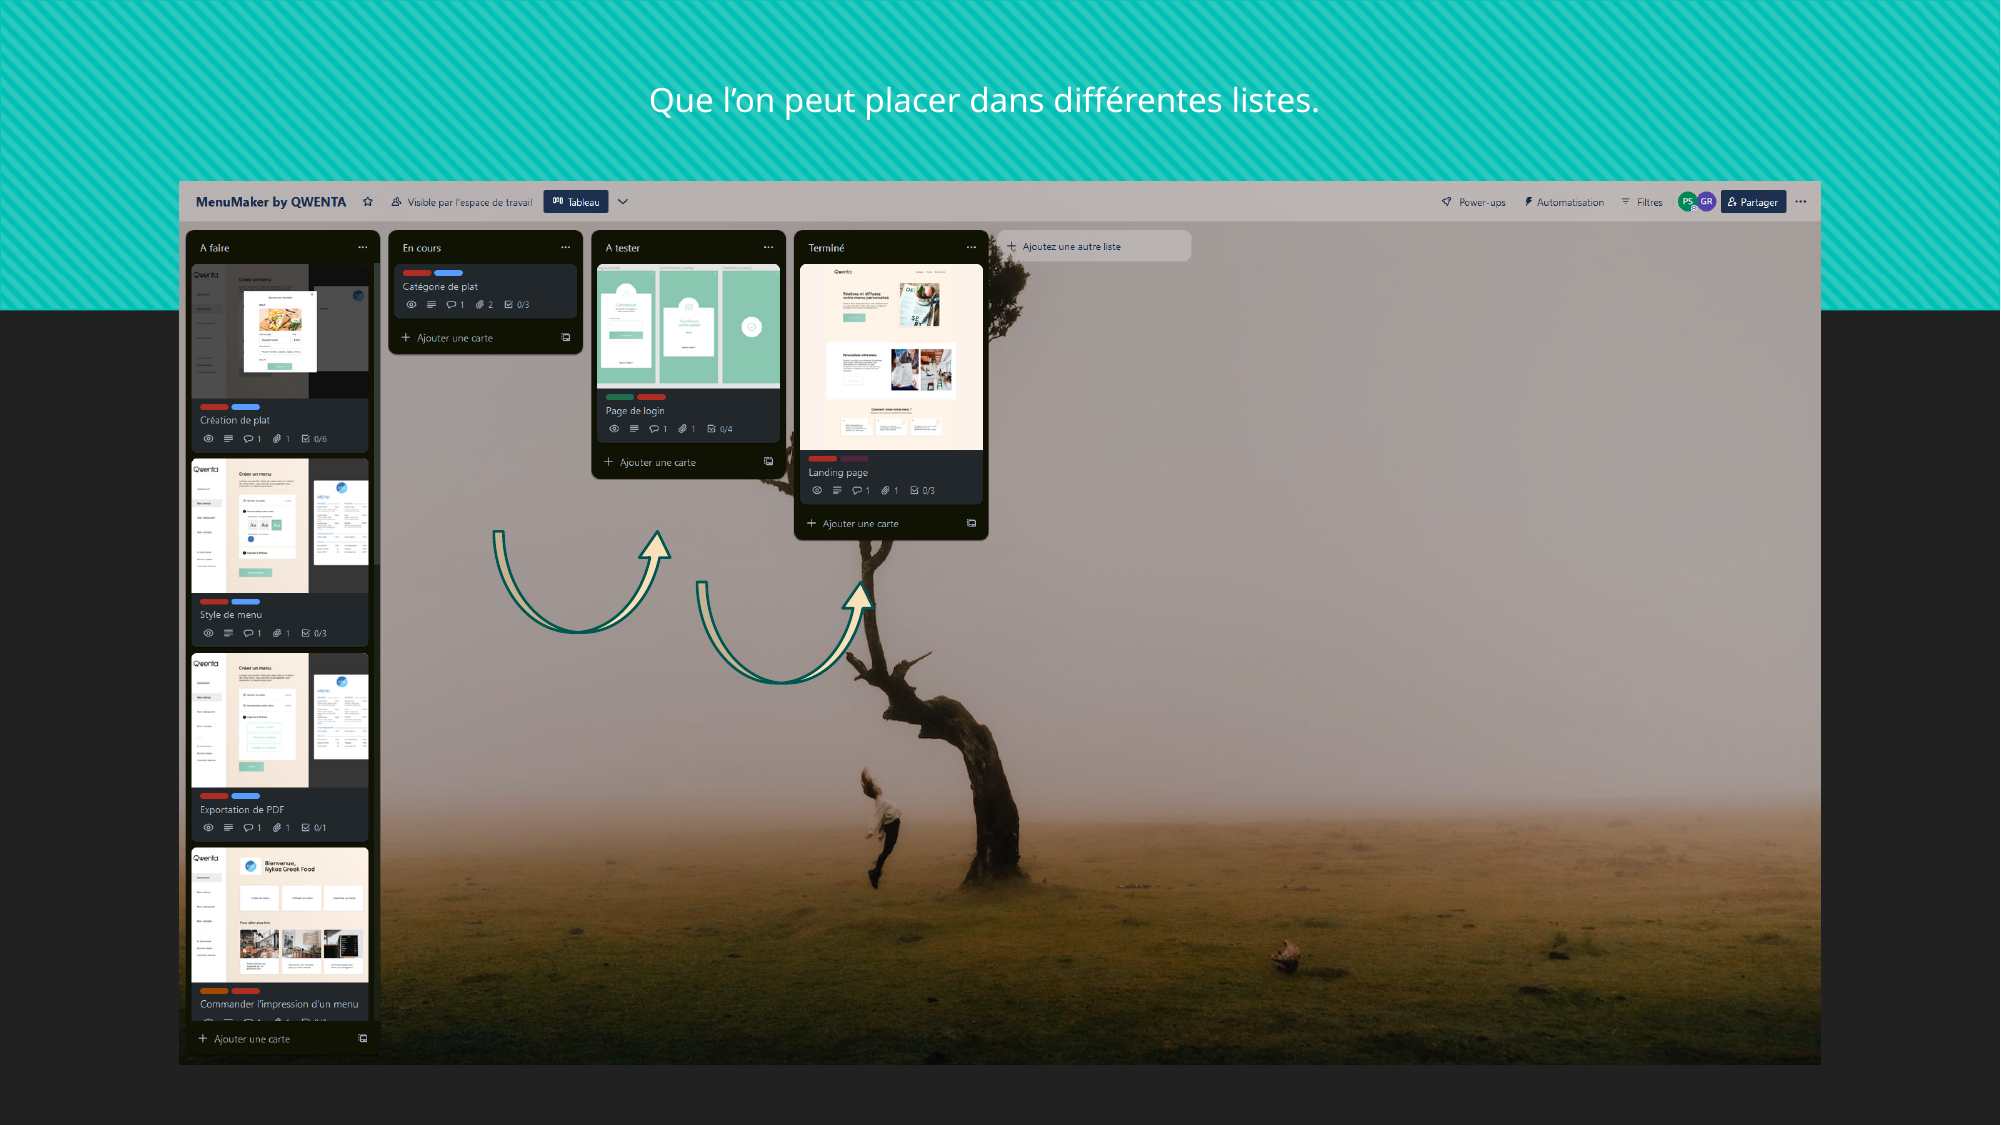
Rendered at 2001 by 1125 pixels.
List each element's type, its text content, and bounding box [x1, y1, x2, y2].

text_box Que l’on peut placer dans différentes listes. [633, 71, 1365, 126]
picture [179, 181, 1821, 1065]
